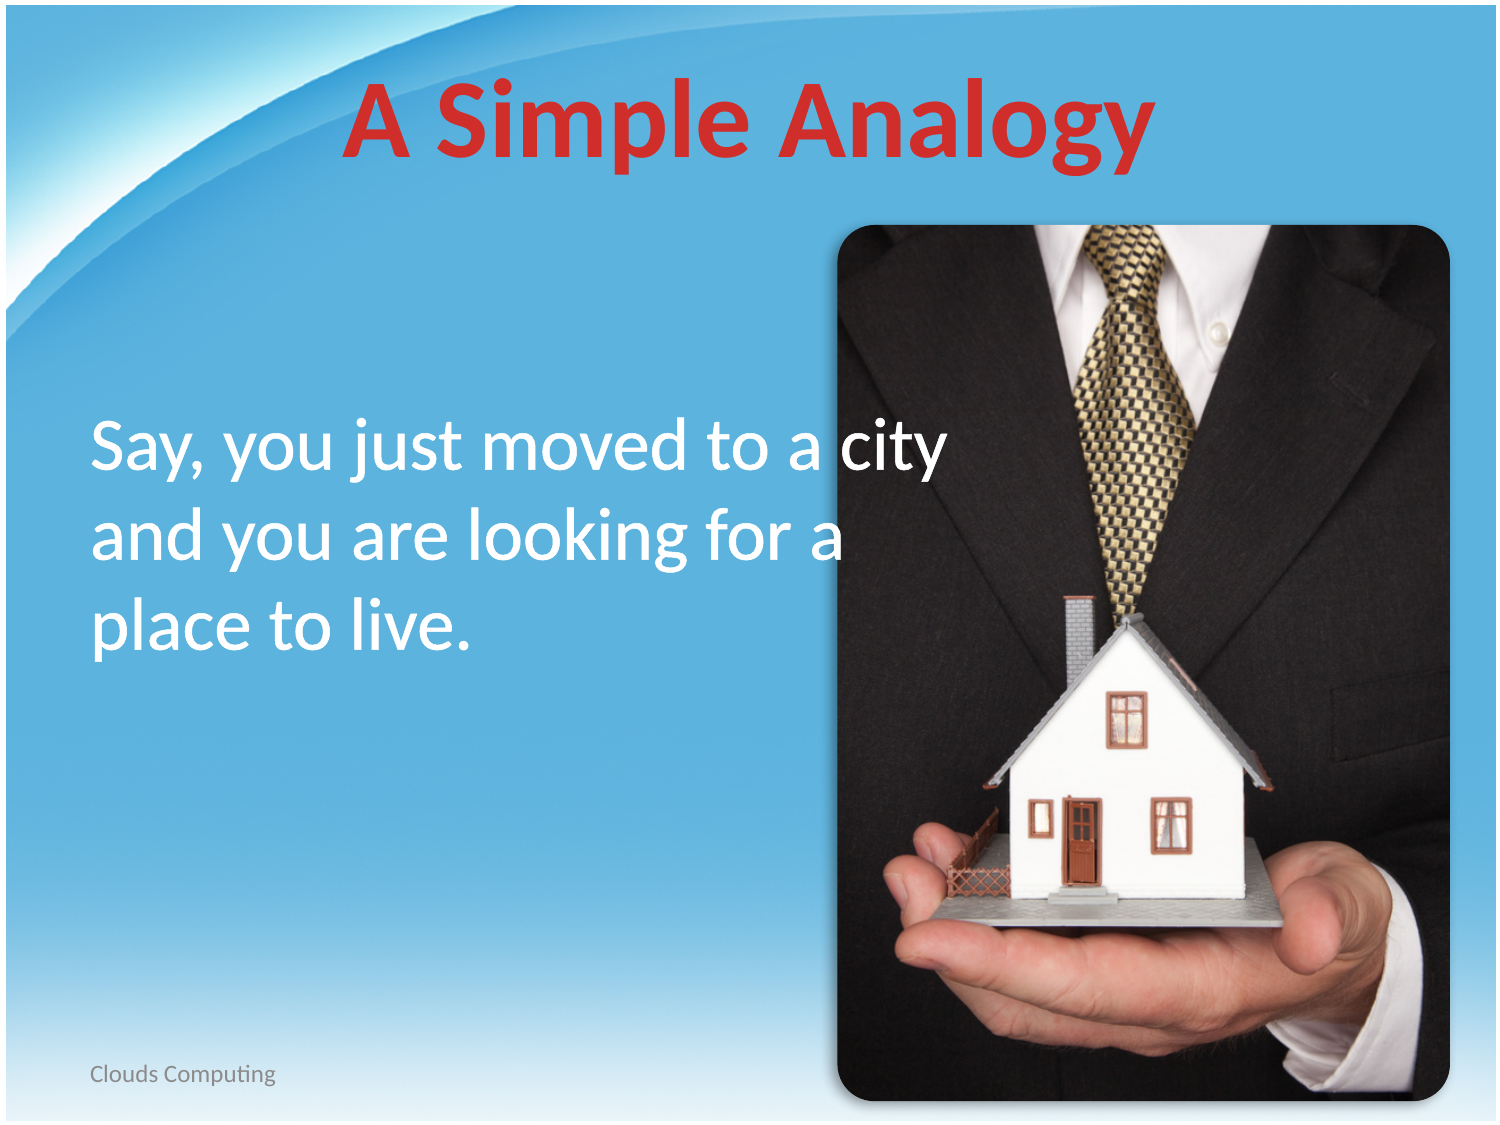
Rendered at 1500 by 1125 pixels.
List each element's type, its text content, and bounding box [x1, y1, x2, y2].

picture [0, 0, 1500, 1125]
text_box Say, you just moved to a city and you are looking for a place to live. [75, 387, 832, 673]
slide_number Clouds Computing [75, 1042, 425, 1103]
text_box A Simple Analogy [327, 37, 1173, 188]
